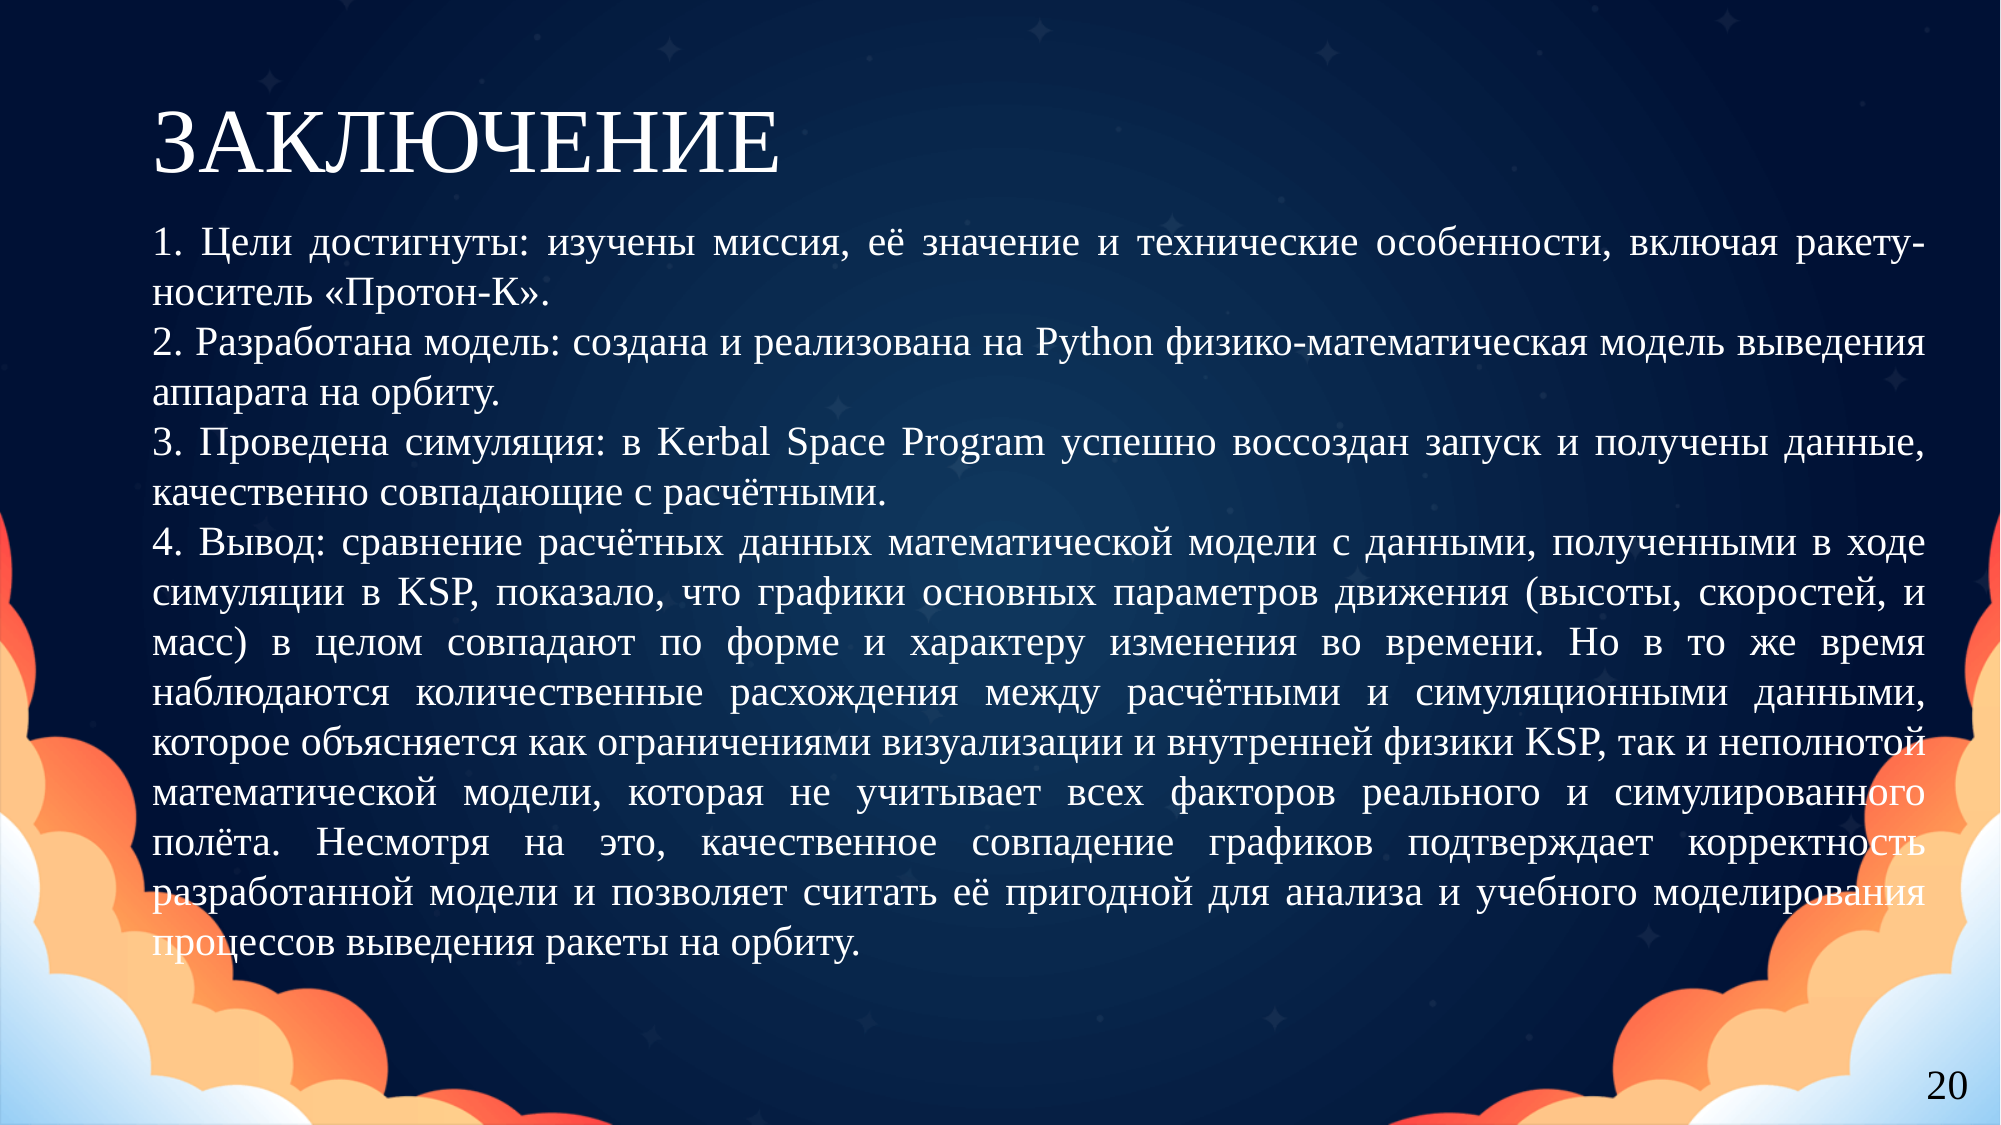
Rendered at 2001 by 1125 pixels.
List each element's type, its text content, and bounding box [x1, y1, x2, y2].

picture [0, 0, 2001, 1125]
text_box 1. Цели достигнуты: изучены миссия, её значение и технические особенности, включая ракету-носитель «Протон-К». 2. Разработана модель: создана и реализована на Python физико-математическая модель выведения аппарата на орбиту. 3. Проведена симуляция: в Kerbal Space Program успешно воссоздан запуск и получены данные, качественно совпадающие с расчётными. 4. Вывод: сравнение расчётных данных математической модели с данными, полученными в ходе симуляции в KSP, показало, что графики основных параметров движения (высоты, скоростей, и масс) в целом совпадают по форме и характеру изменения во времени. Но в то же время наблюдаются количественные расхождения между расчётными и симуляционными данными, которое объясняется как ограничениями визуализации и внутренней физики KSP, так и неполнотой математической модели, которая не учитывает всех факторов реального и симулированного полёта. Несмотря на это, качественное совпадение графиков подтверждает корректность разработанной модели и позволяет считать её пригодной для анализа и учебного моделирования процессов выведения ракеты на орбиту. [137, 206, 1942, 972]
text_box 20 [1911, 1050, 1988, 1115]
title ЗАКЛЮЧЕНИЕ [137, 34, 1863, 206]
